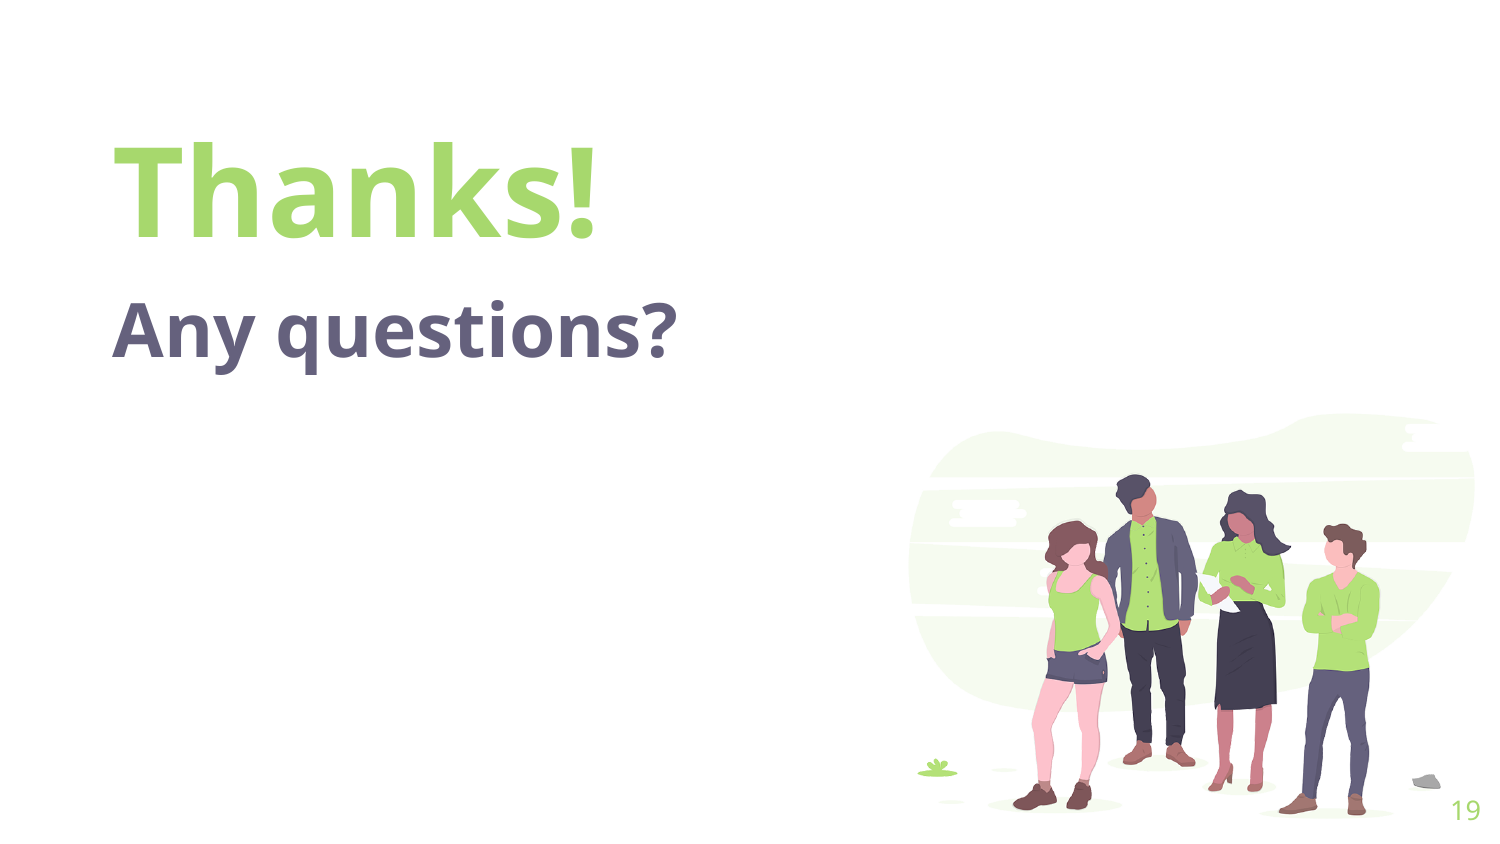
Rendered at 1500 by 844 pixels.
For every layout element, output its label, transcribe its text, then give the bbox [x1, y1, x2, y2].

picture [908, 413, 1475, 819]
title Thanks! [112, 72, 911, 263]
slide_number ‹#› [1391, 779, 1482, 844]
subtitle Any questions? [112, 268, 911, 398]
